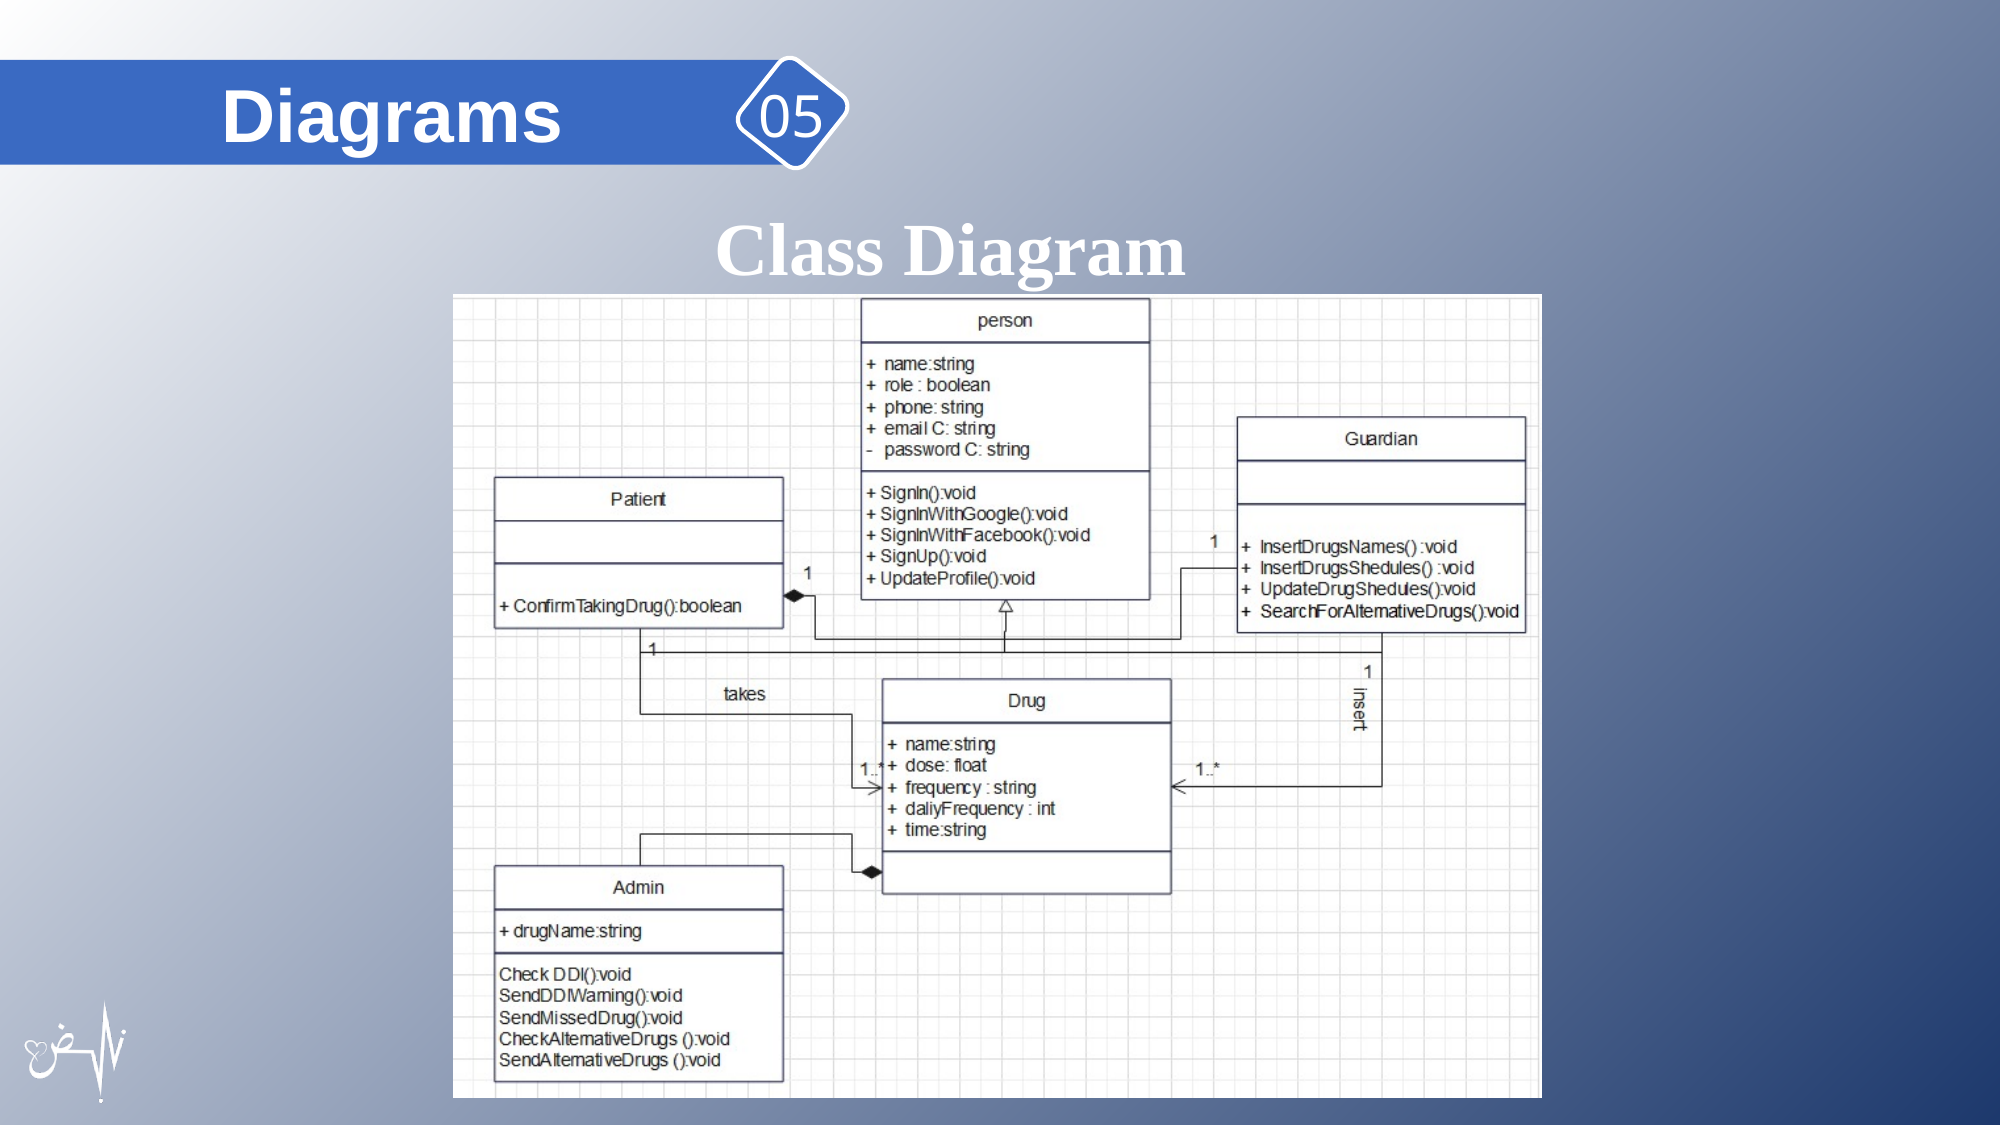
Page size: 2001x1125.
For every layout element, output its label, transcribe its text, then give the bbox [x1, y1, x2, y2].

picture [453, 294, 1542, 1098]
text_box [743, 68, 854, 158]
text_box Class Diagram [699, 187, 1296, 293]
picture [10, 987, 141, 1115]
text_box Diagrams [0, 59, 778, 165]
